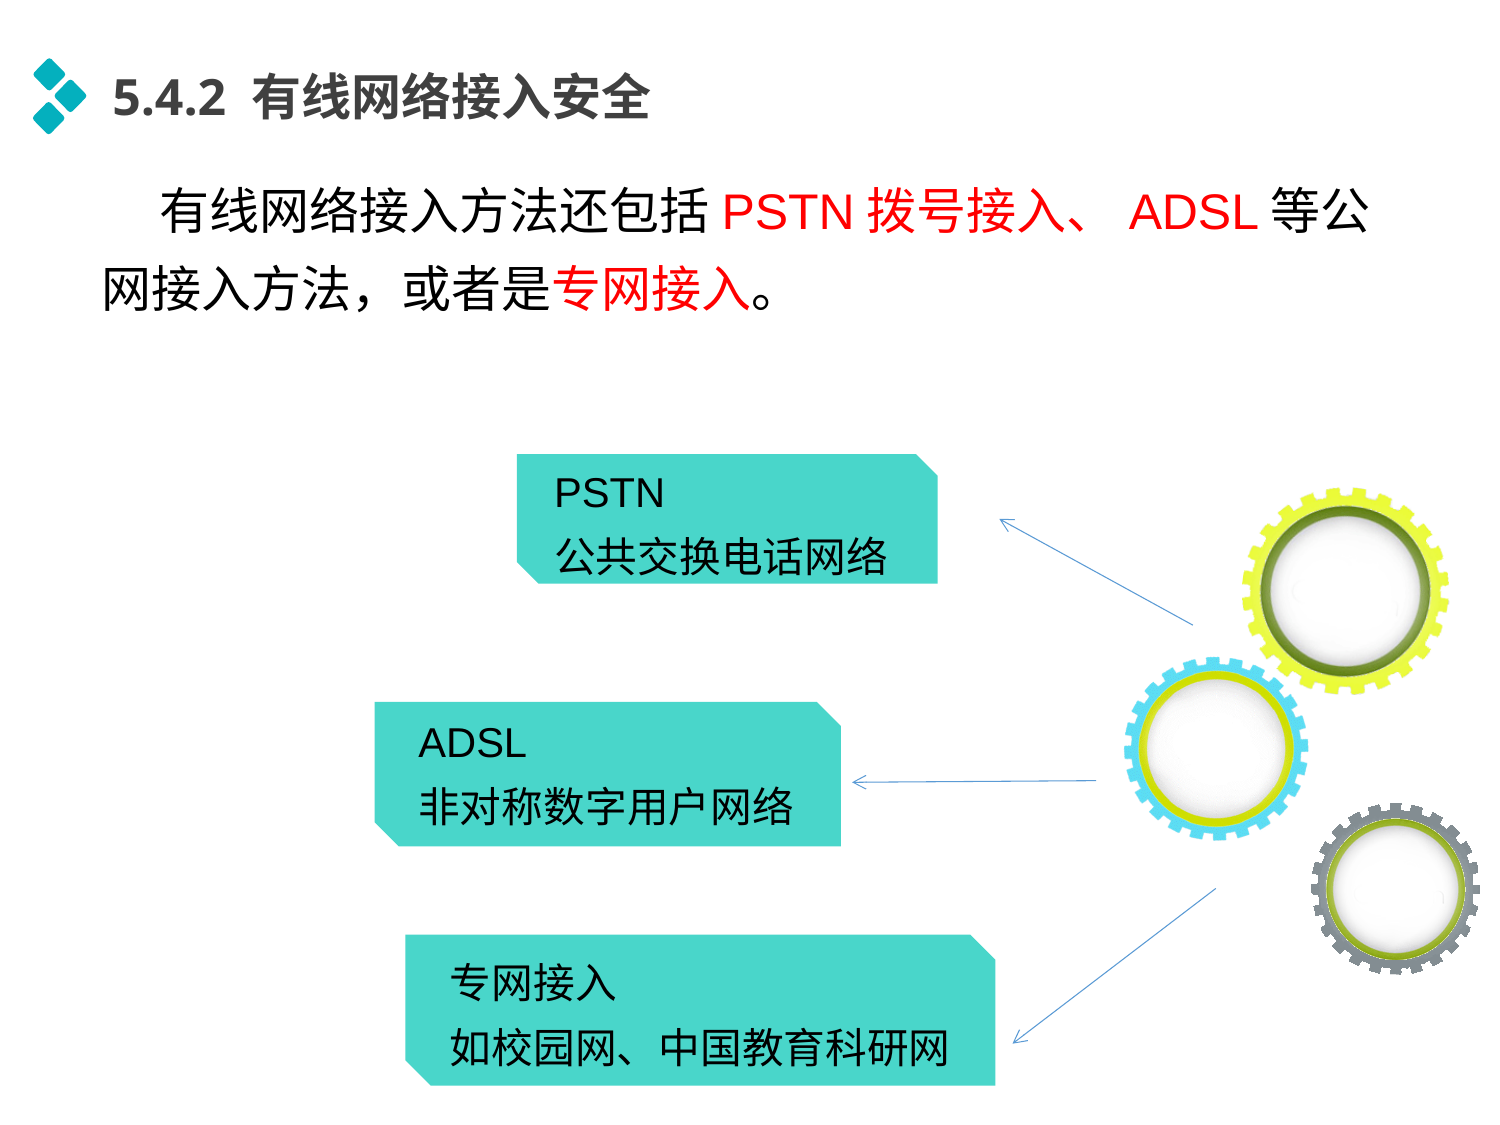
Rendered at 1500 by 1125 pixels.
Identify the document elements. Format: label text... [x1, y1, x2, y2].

text_box ADSL 非对称数字用户网络 [403, 693, 809, 839]
text_box [904, 453, 939, 585]
text_box [515, 453, 539, 585]
text_box [404, 933, 997, 1087]
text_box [1012, 888, 1216, 1044]
text_box 专网接入 如校园网、中国教育科研网 [435, 934, 966, 1080]
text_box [999, 518, 1193, 626]
text_box 有线网络接入方法还包括PSTN拨号接入、ADSL等公网接入方法，或者是专网接入。 [86, 154, 1427, 326]
text_box [373, 700, 842, 848]
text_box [32, 57, 871, 135]
picture [1121, 486, 1480, 975]
text_box PSTN 公共交换电话网络 [539, 443, 904, 589]
